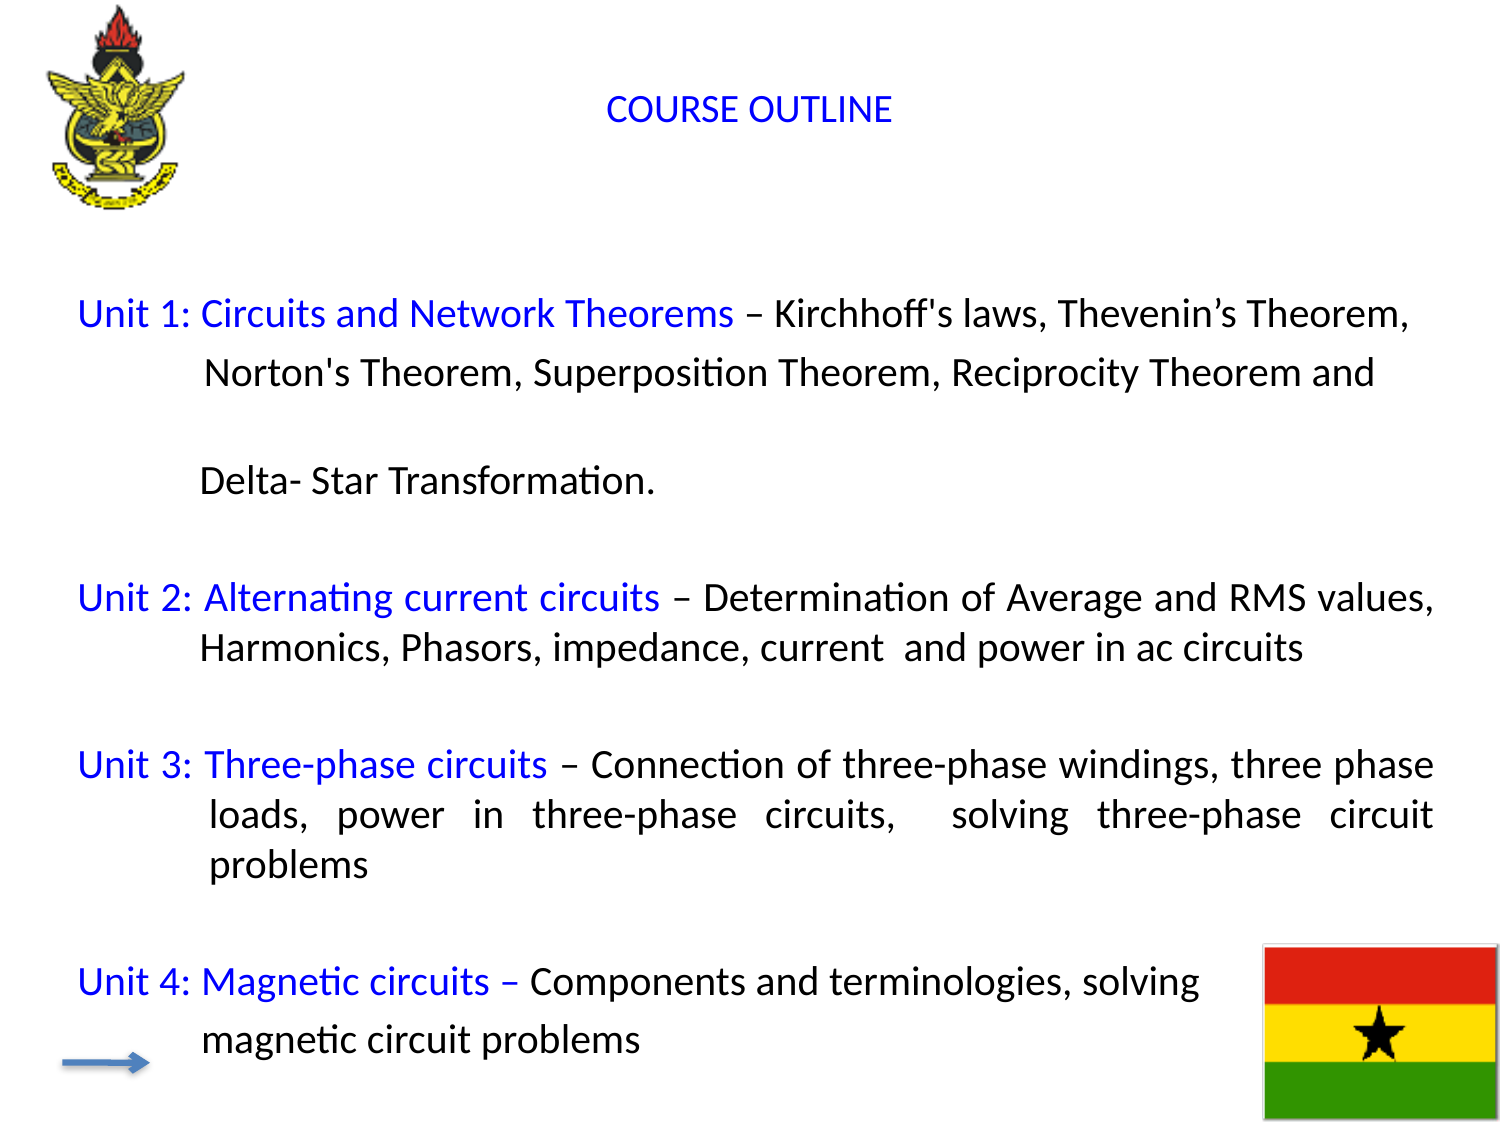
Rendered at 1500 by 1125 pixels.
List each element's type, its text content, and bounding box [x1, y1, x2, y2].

subtitle Unit 1: Circuits and Network Theorems – Kirchhoff's laws, Thevenin’s Theorem, Norton's Theorem, Superposition Theorem, Reciprocity Theorem and Delta- Star Transformation. Unit 2: Alternating current circuits – Determination of Average and RMS values, Harmonics, Phasors, impedance, current and power in ac circuits Unit 3: Three-phase circuits – Connection of three-phase windings, three phase loads, power in three-phase circuits, solving three-phase circuit problems Unit 4: Magnetic circuits – Components and terminologies, solving magnetic circuit problems [62, 224, 1450, 1100]
picture [1262, 943, 1500, 1125]
title COURSE OUTLINE [229, 24, 1388, 188]
picture [0, 0, 226, 226]
